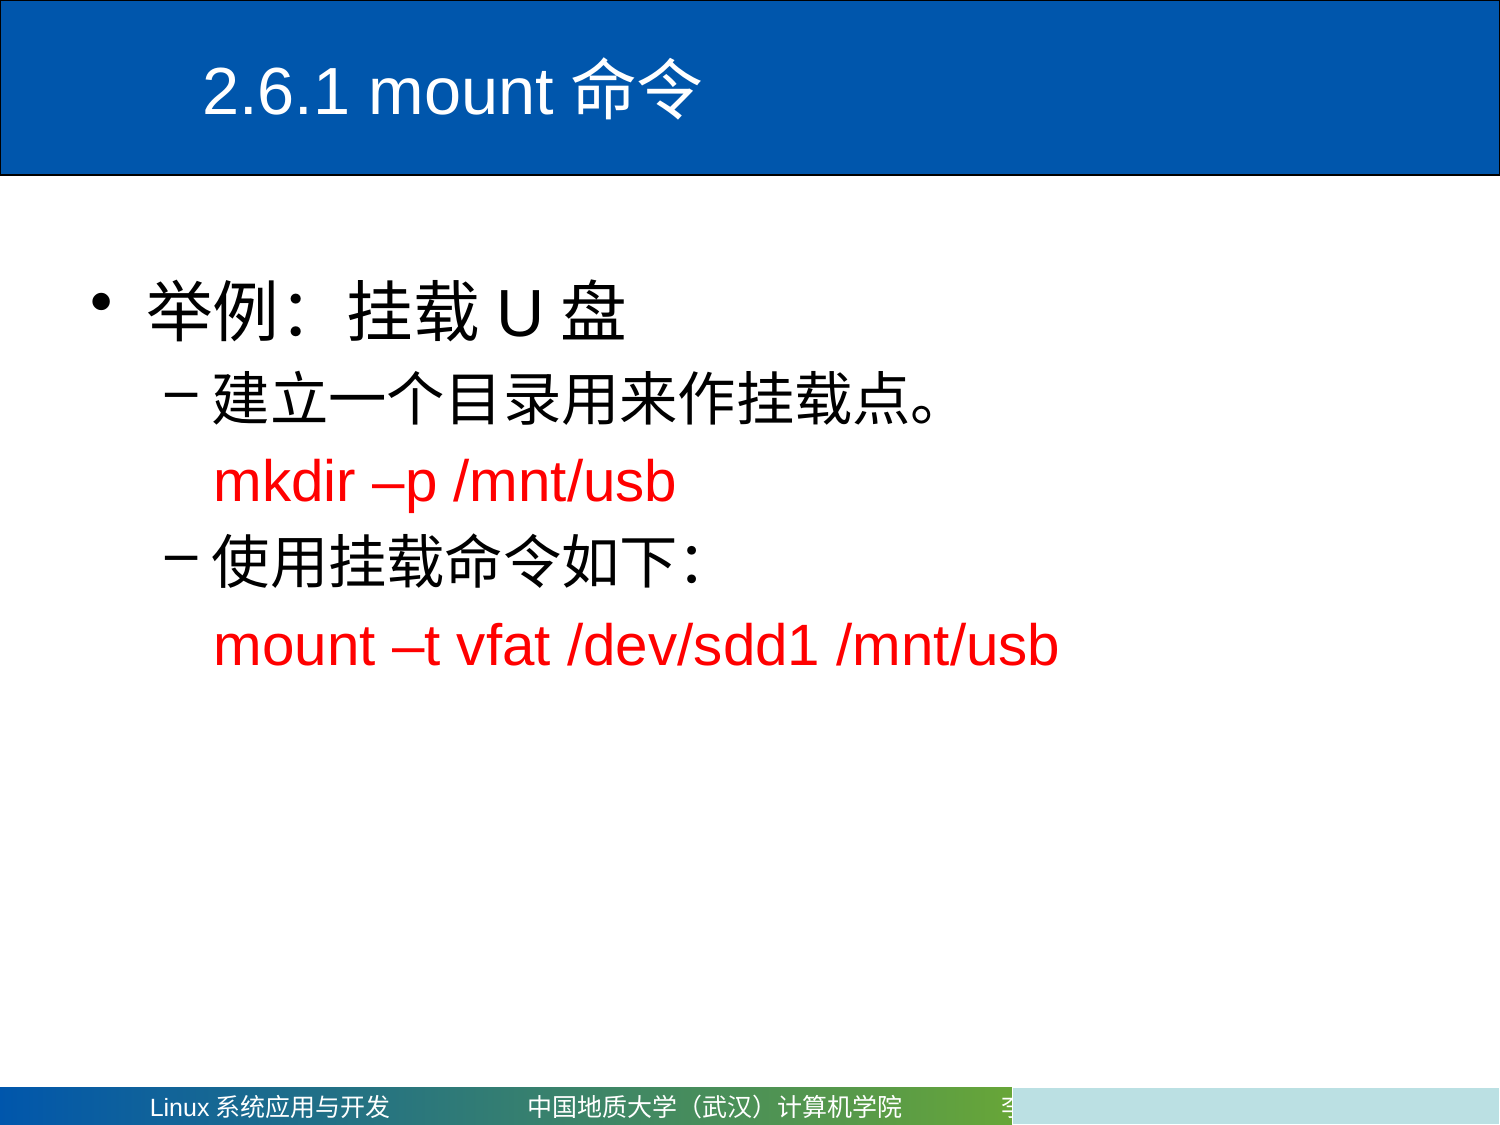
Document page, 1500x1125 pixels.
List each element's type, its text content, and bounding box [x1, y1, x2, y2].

list 举例：挂载U盘 建立一个目录用来作挂载点。 mkdir –p /mnt/usb 使用挂载命令如下： mount –t vfat /dev/sdd1 /mnt/usb [75, 262, 1425, 1005]
title 2.6.1 mount命令 [187, 12, 1500, 163]
